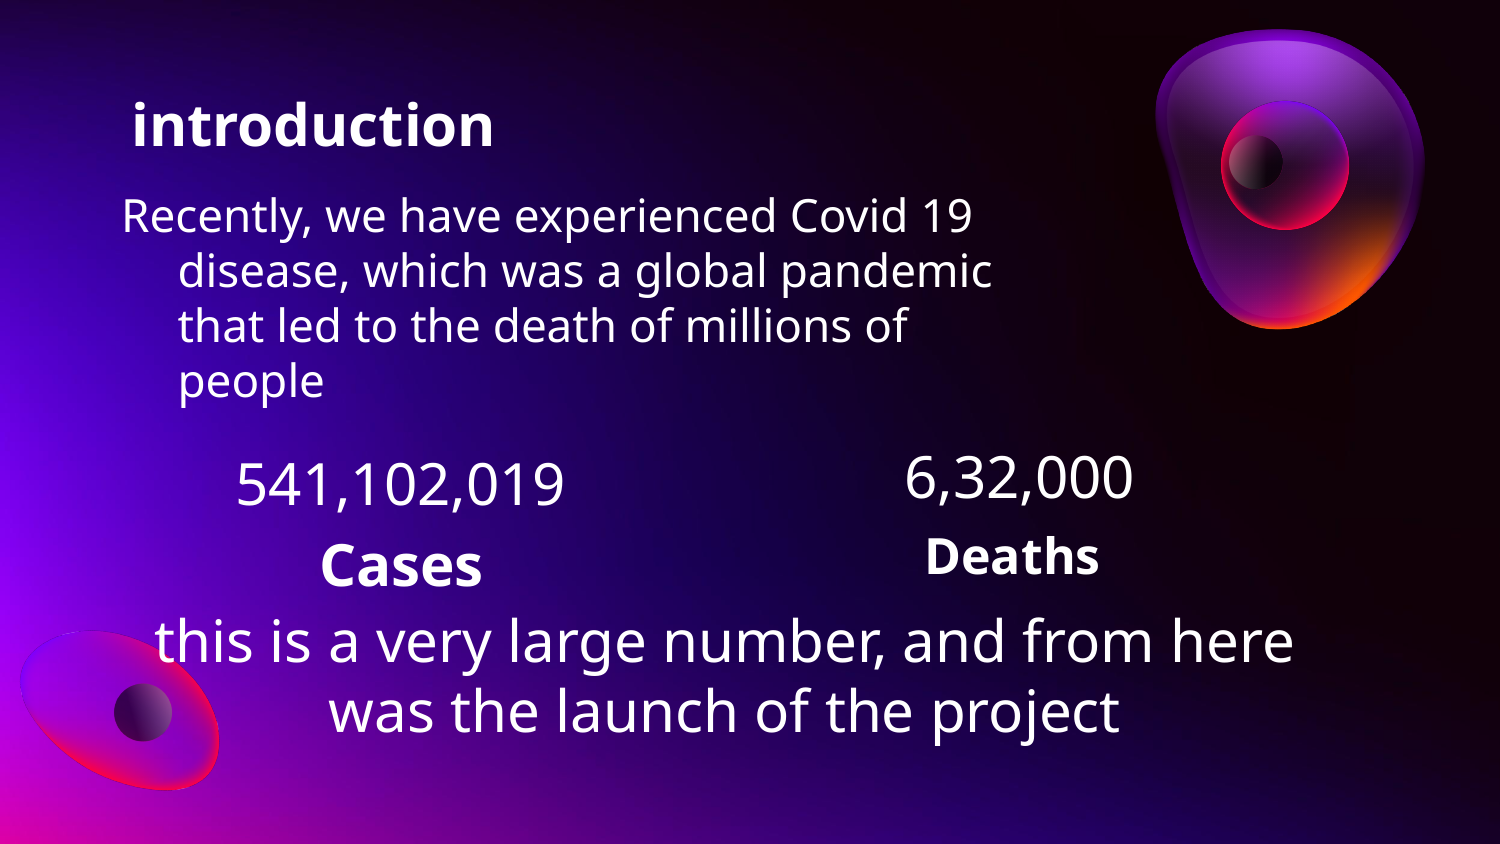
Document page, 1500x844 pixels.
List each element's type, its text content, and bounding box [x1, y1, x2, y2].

text_box 541,102,019 [24, 429, 777, 533]
text_box this is a very large number, and from here was the launch of the project [99, 571, 1350, 760]
text_box 6,32,000 [675, 421, 1365, 525]
subtitle Cases [225, 533, 560, 571]
title introduction [116, 72, 1384, 167]
picture [0, 0, 1500, 844]
subtitle Deaths [800, 525, 1225, 571]
subtitle Recently, we have experienced Covid 19 disease, which was a global pandemic that led to the death of millions of people [87, 171, 1063, 372]
